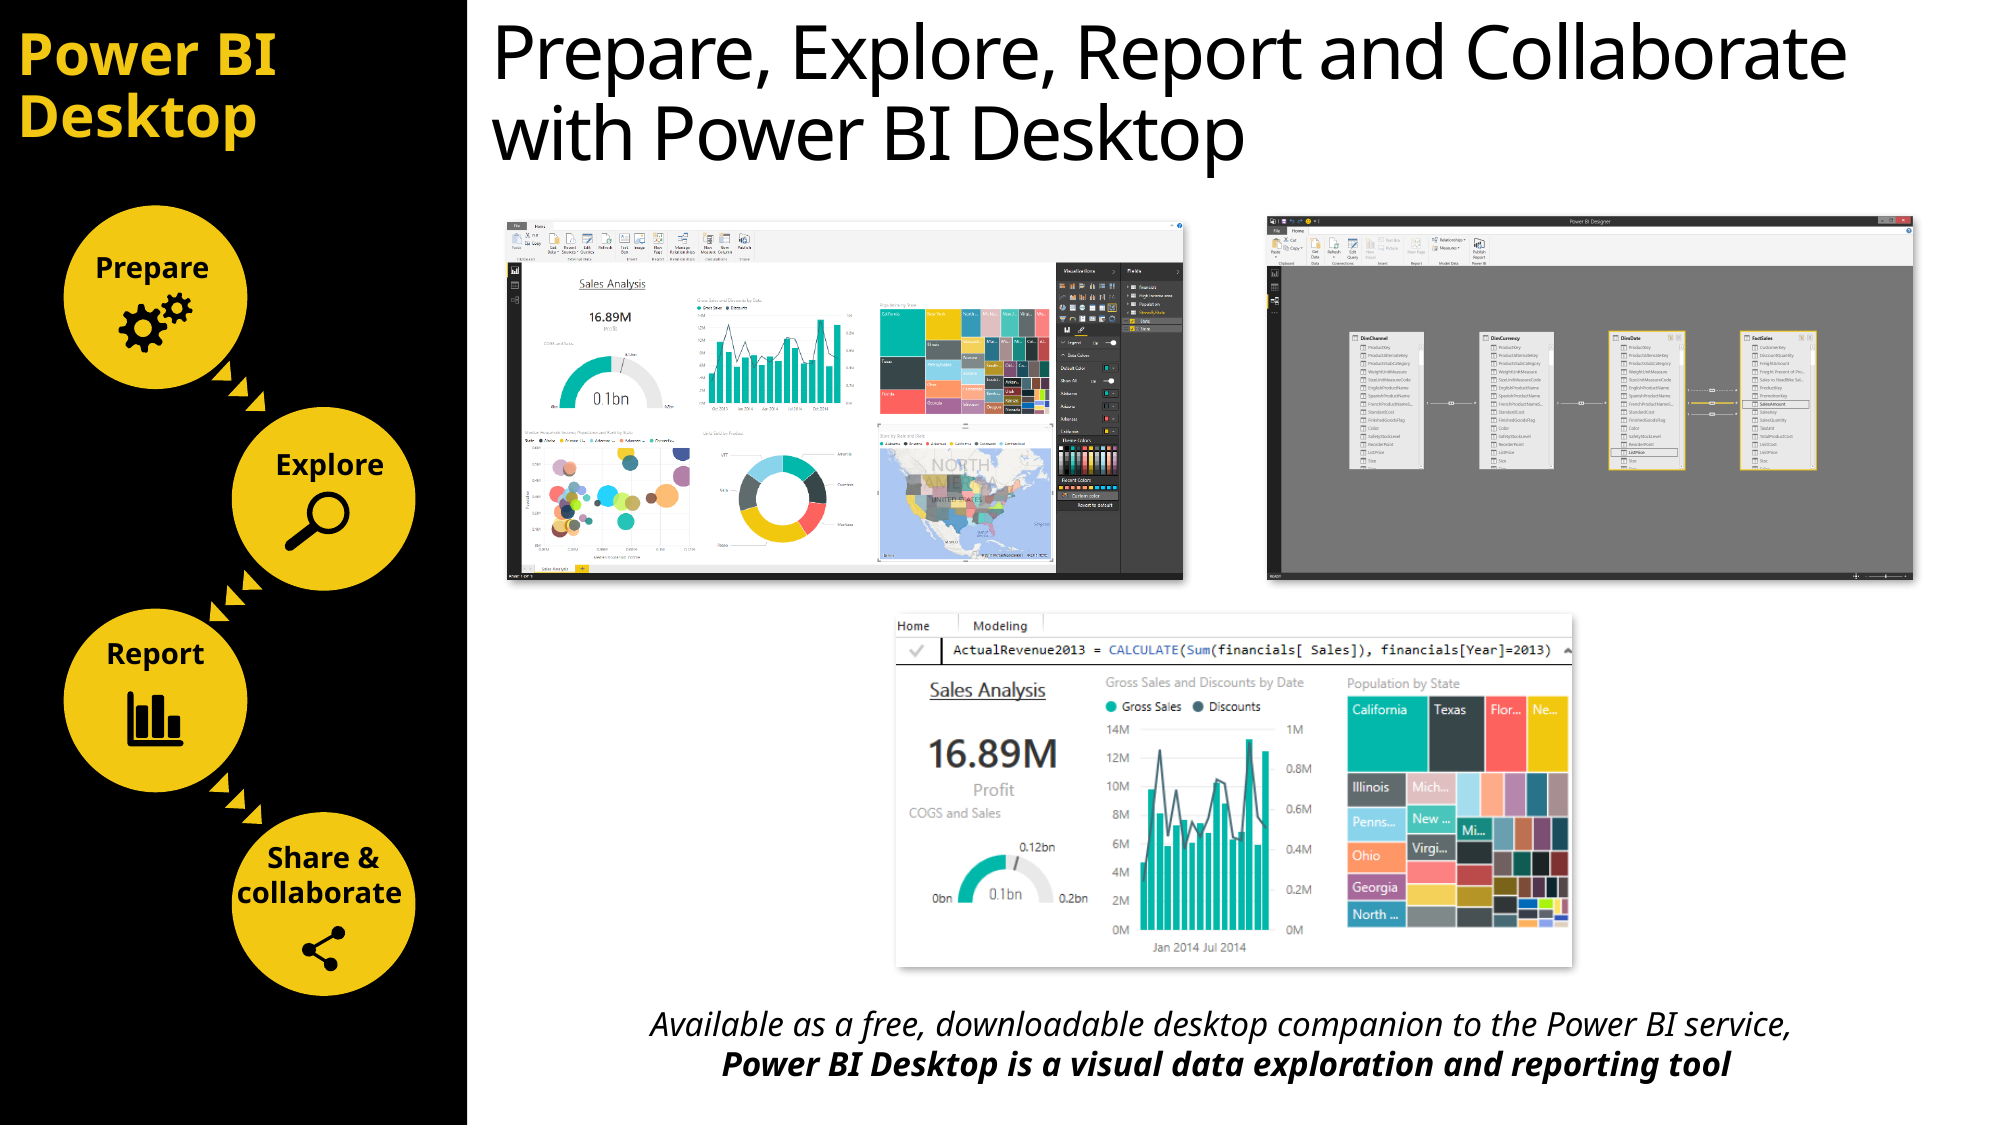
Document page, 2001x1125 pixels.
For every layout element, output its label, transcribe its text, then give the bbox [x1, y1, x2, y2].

text_box [118, 303, 168, 353]
text_box [0, 175, 468, 1125]
text_box Power BI Desktop [0, 0, 479, 175]
picture [1267, 216, 1913, 580]
text_box [302, 925, 346, 972]
text_box Prepare [80, 241, 225, 292]
text_box [126, 703, 185, 748]
text_box [63, 205, 248, 390]
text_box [215, 773, 265, 833]
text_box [207, 571, 256, 630]
title Prepare, Explore, Report and Collaborate with Power BI Desktop [468, 0, 2000, 211]
picture [895, 614, 1572, 967]
text_box Report [63, 608, 248, 793]
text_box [110, 644, 175, 703]
text_box Share & collaborate [231, 812, 416, 996]
text_box [284, 491, 350, 551]
text_box [231, 407, 416, 591]
text_box Explore [260, 439, 400, 489]
text_box Available as a free, downloadable desktop companion to the Power BI service, Power BI Desktop is a visual data exploration and reporting tool [491, 995, 1962, 1091]
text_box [218, 361, 268, 420]
picture [507, 222, 1183, 580]
text_box [161, 292, 193, 324]
